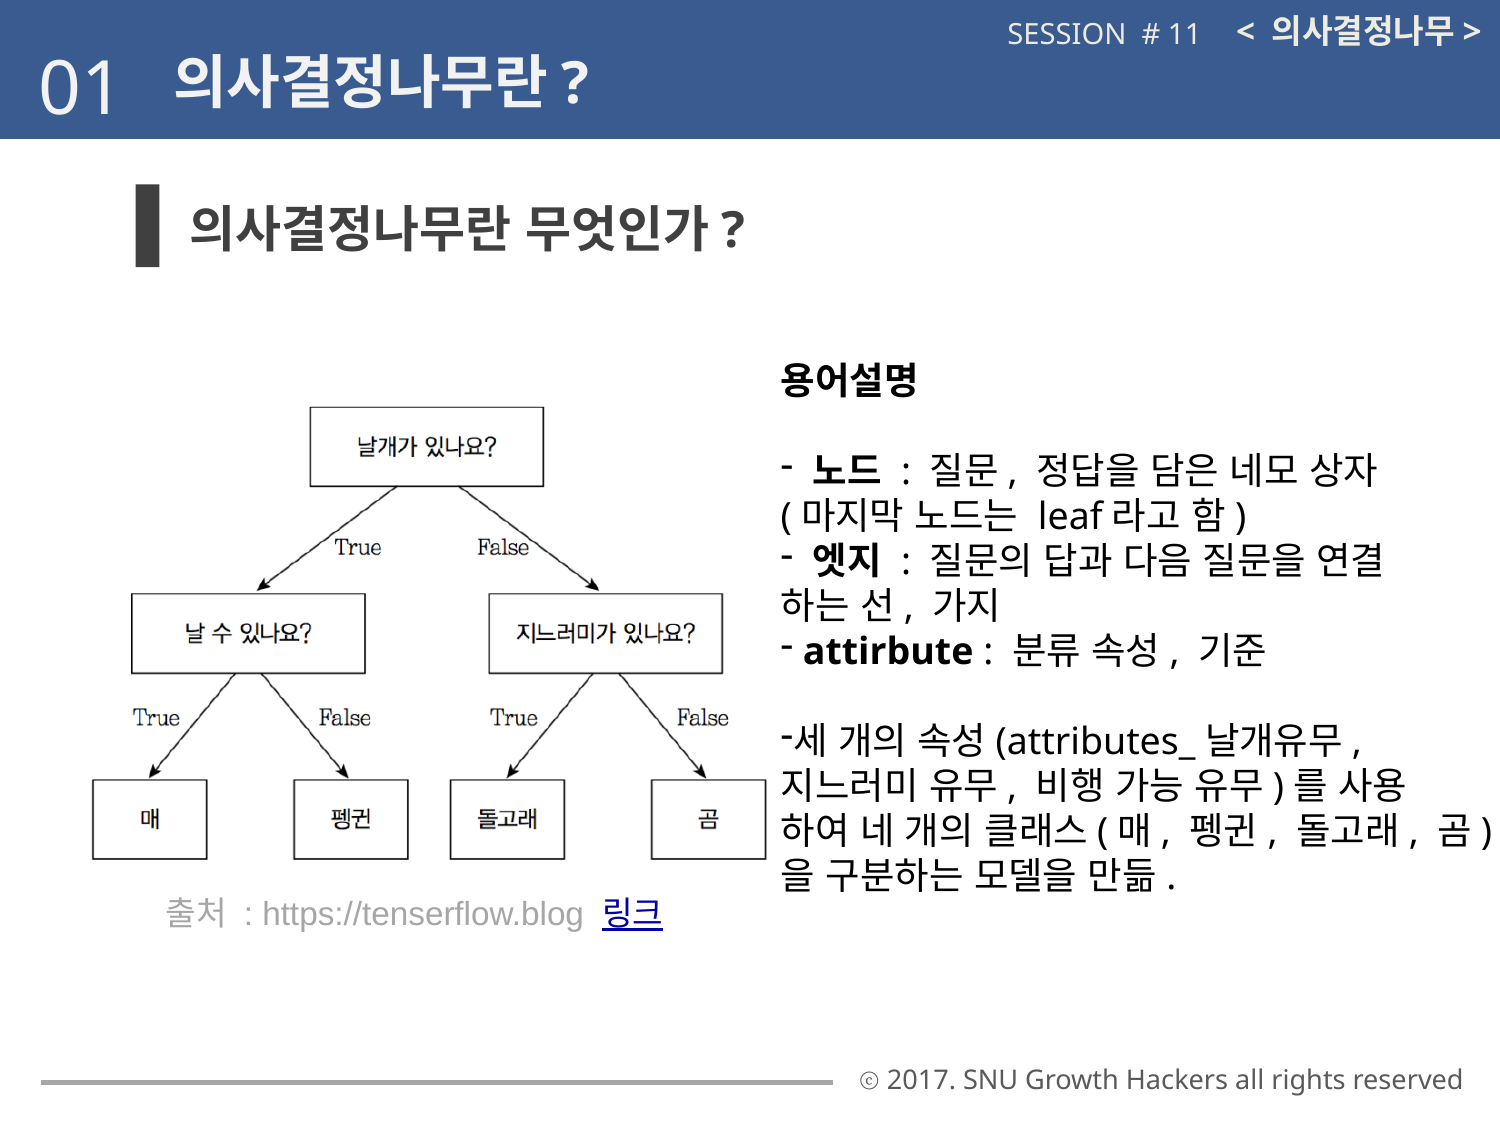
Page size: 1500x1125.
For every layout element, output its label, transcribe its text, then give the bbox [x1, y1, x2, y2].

text_box 출처 : https://tenserflow.blog 링크 [151, 884, 786, 948]
text_box 용어설명 노드 : 질문, 정답을 담은 네모 상자 (마지막 노드는 leaf라고 함) 엣지 : 질문의 답과 다음 질문을 연결 하는 선, 가지 attirbute : 분류 속성, 기준 세 개의 속성(attributes_날개유무, 지느러미 유무, 비행 가능 유무)를 사용 하여 네 개의 클래스(매, 펭귄, 돌고래, 곰) 을 구분하는 모델을 만듦. [765, 349, 1500, 950]
text_box 01 [24, 32, 140, 138]
text_box 의사결정나무란 무엇인가? [174, 189, 761, 265]
picture [79, 376, 779, 874]
text_box ⓒ 2017. SNU Growth Hackers all rights reserved [844, 1055, 1495, 1103]
text_box SESSION # 11 [992, 7, 1225, 58]
text_box [0, 0, 1500, 139]
text_box < 의사결정나무> [1221, 2, 1497, 58]
text_box [134, 182, 161, 269]
text_box 의사결정나무란? [158, 37, 605, 123]
